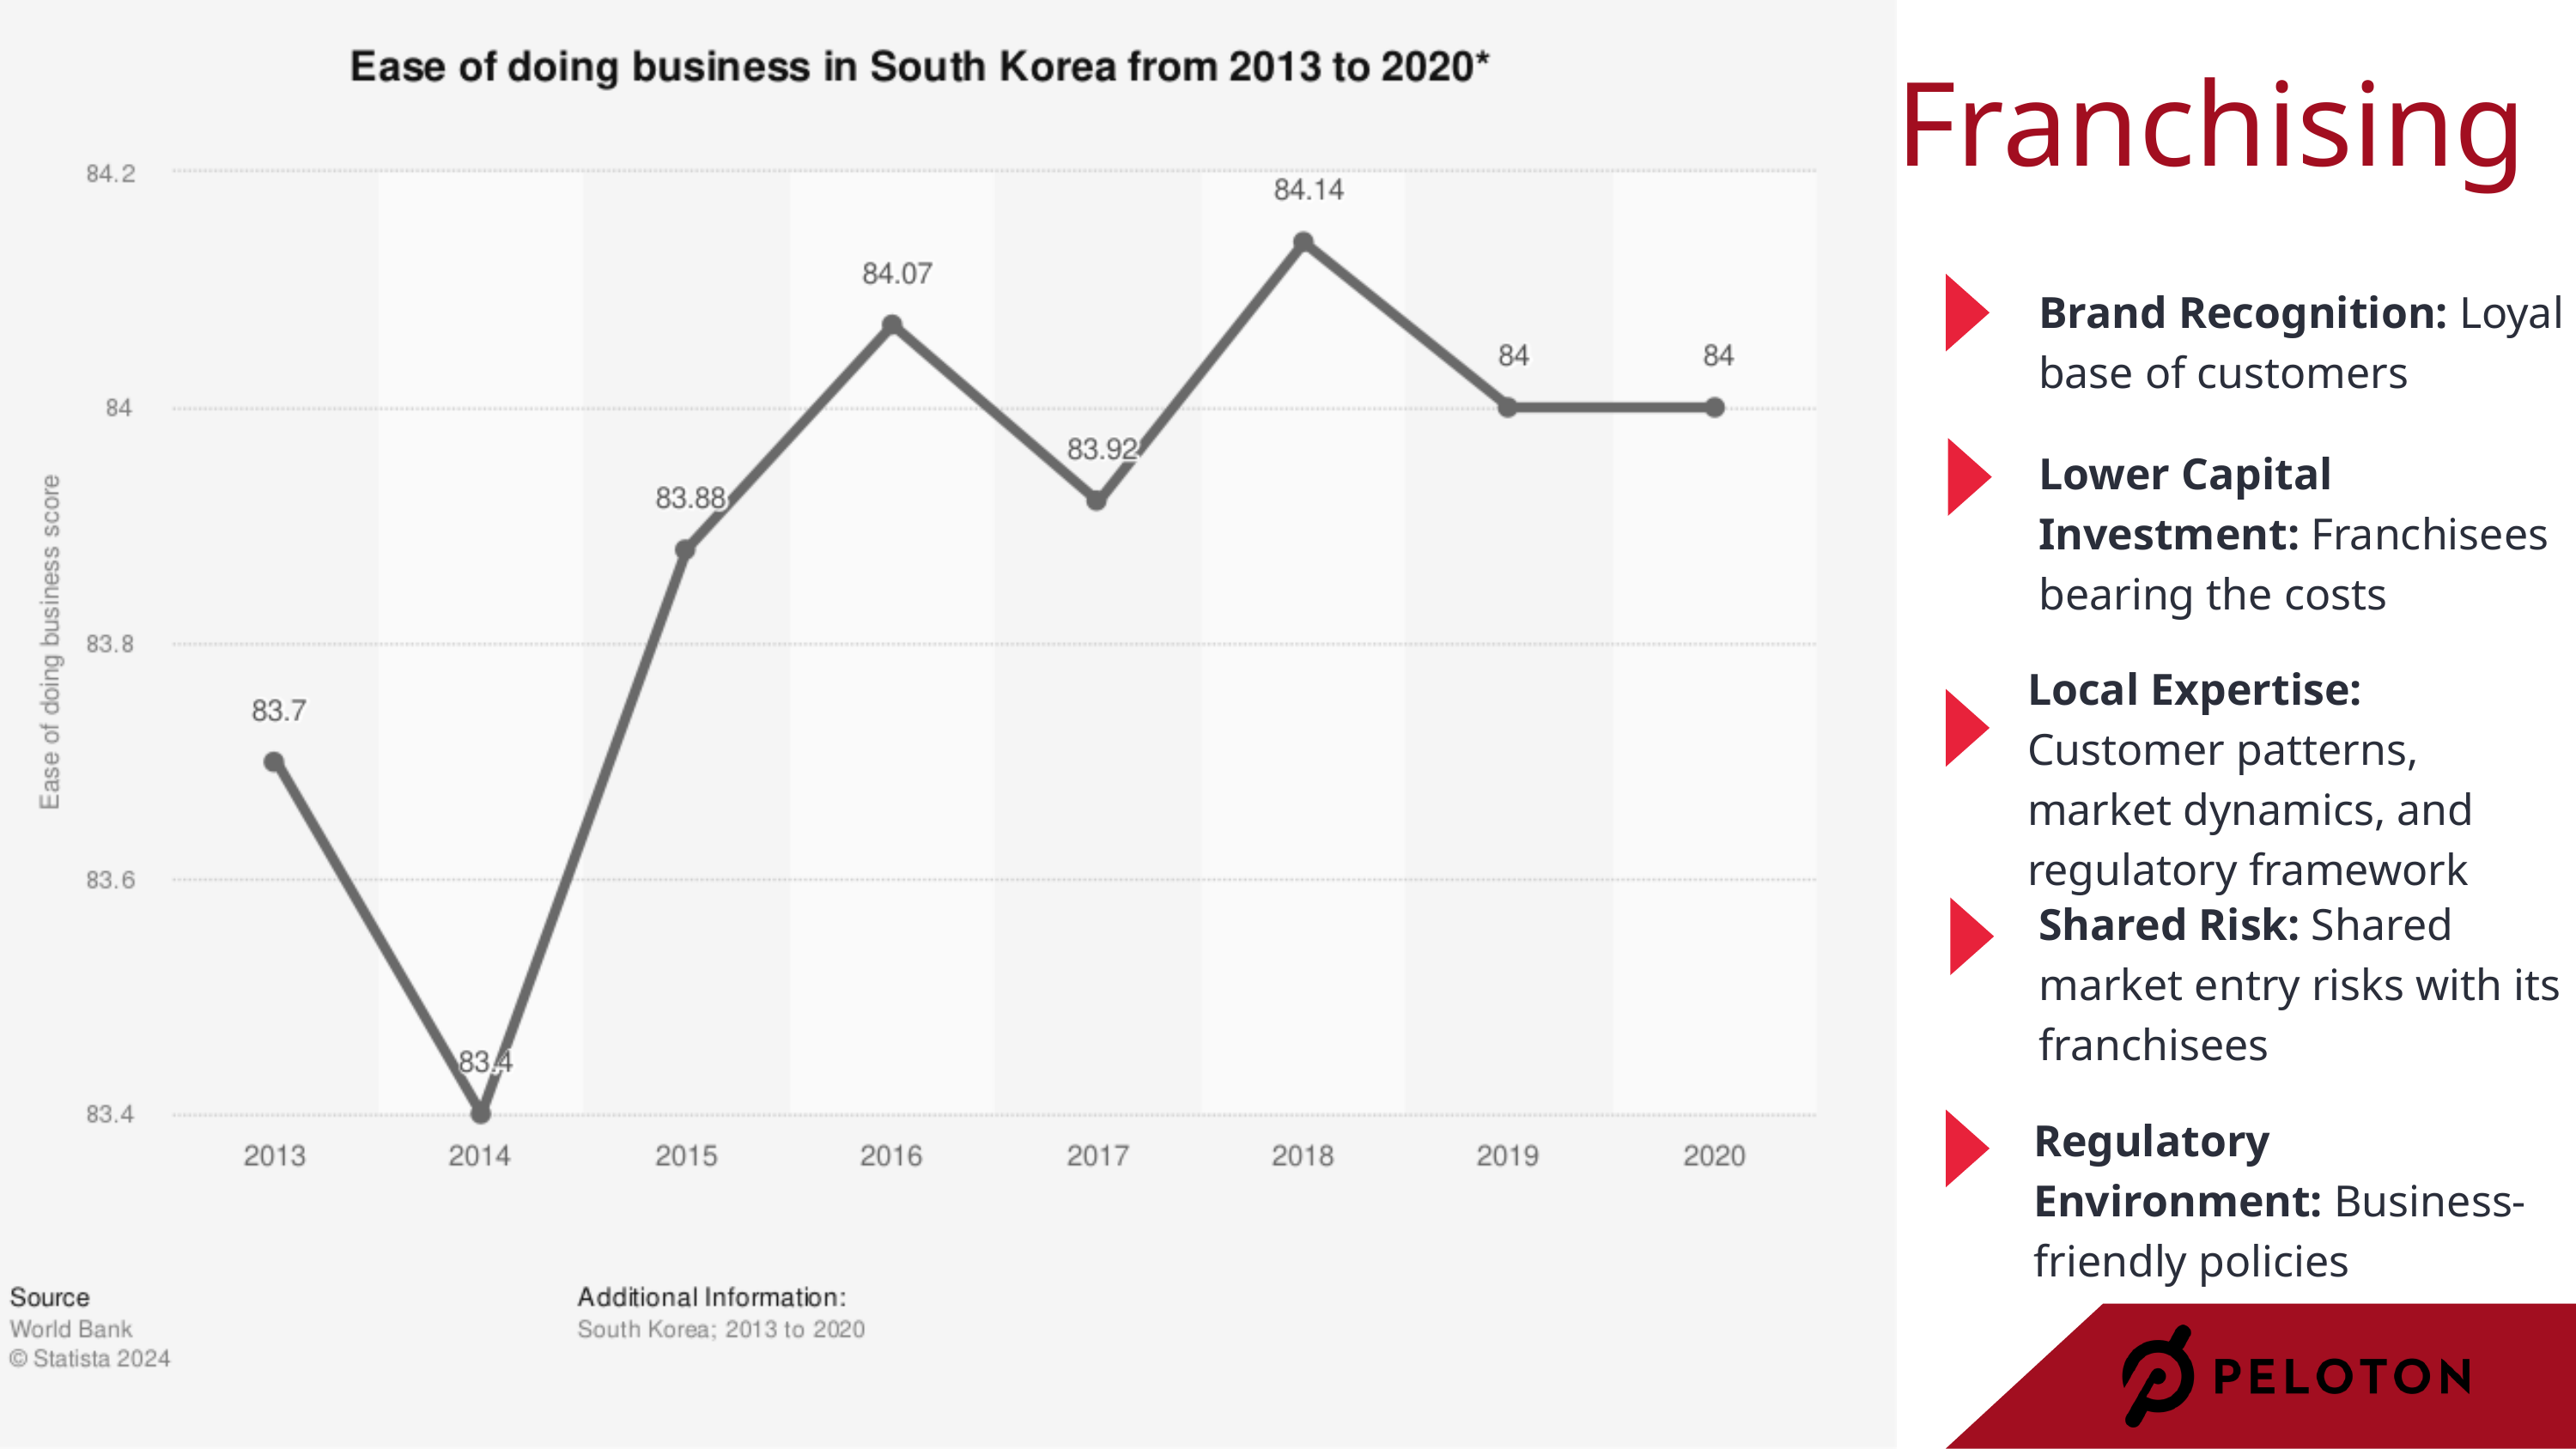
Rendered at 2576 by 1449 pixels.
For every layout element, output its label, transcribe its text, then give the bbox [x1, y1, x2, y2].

text_box Lower Capital Investment: Franchisees bearing the costs [2038, 438, 2572, 619]
text_box Shared Risk: Shared market entry risks with its franchisees [2038, 888, 2572, 1070]
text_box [1929, 1126, 2008, 1171]
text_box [1929, 706, 2008, 750]
text_box Local Expertise: Customer patterns, market dynamics, and regulatory framework [2027, 653, 2561, 894]
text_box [1945, 1303, 2576, 1449]
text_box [1929, 290, 2008, 335]
text_box Franchising [1904, 49, 2572, 190]
picture [0, 0, 1898, 1449]
text_box Regulatory Environment: Business-friendly policies [2033, 1105, 2567, 1286]
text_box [1930, 454, 2009, 500]
text_box Brand Recognition: Loyal base of customers [2038, 276, 2567, 397]
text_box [1933, 914, 2012, 959]
